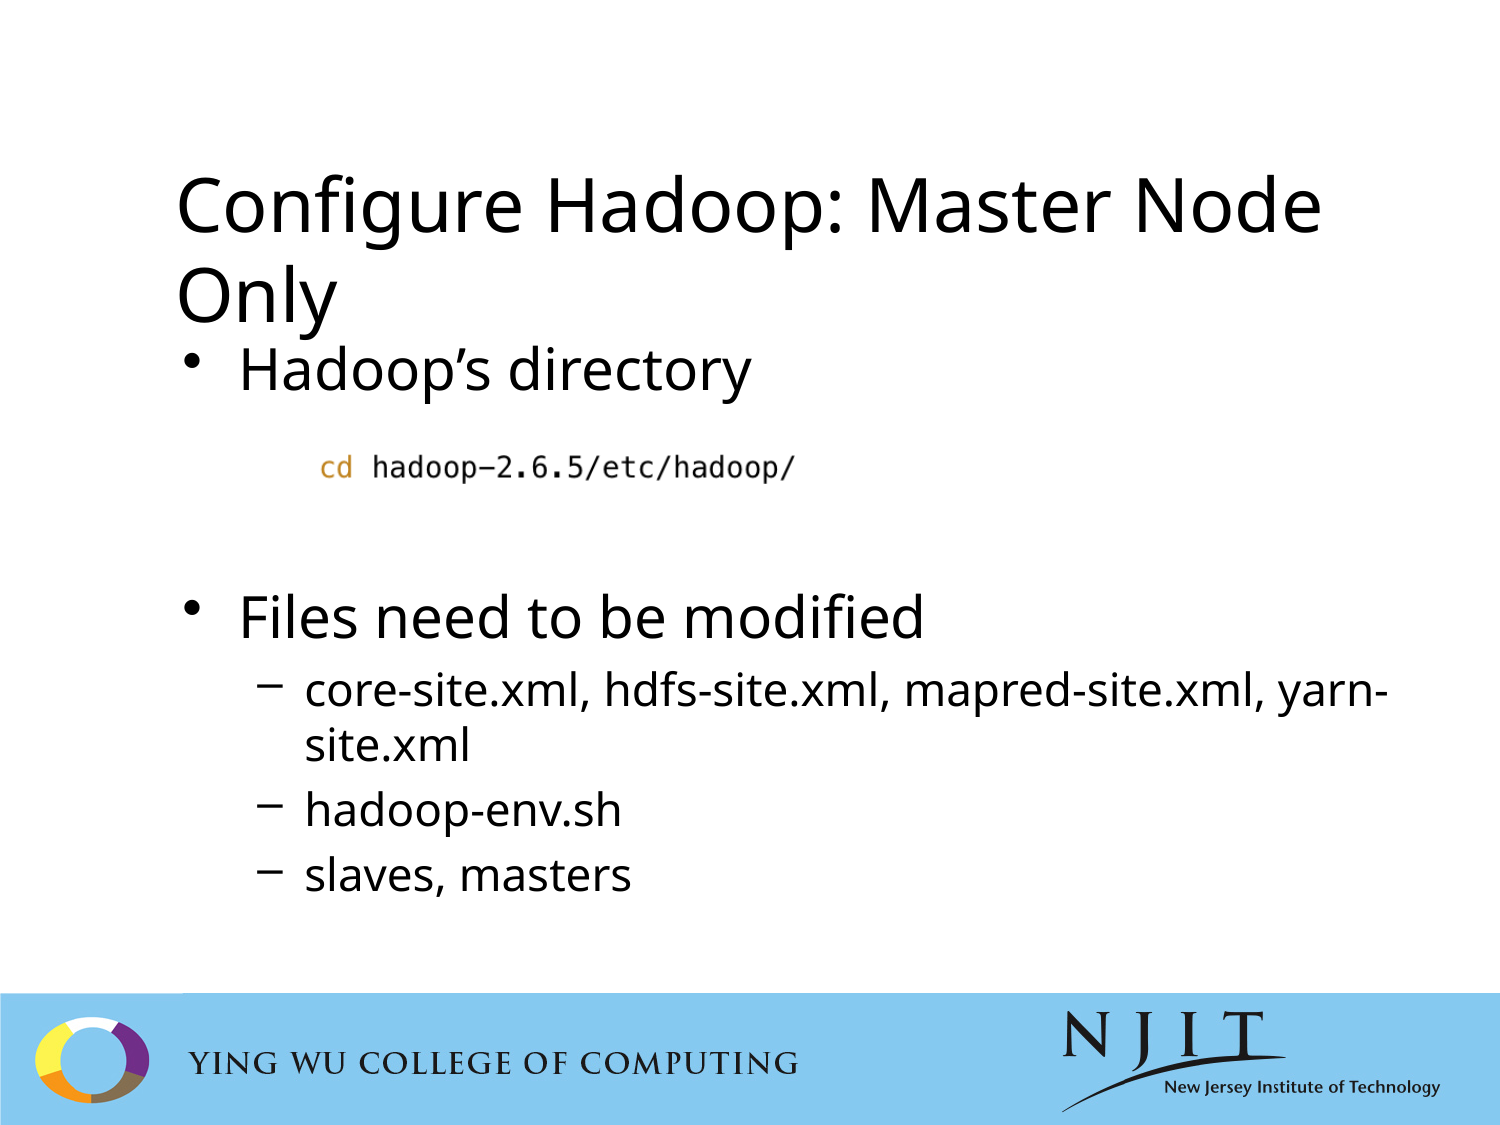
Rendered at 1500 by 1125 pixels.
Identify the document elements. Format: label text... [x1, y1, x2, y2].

picture [0, 993, 1500, 1125]
list Hadoop’s directory Files need to be modified core-site.xml, hdfs-site.xml, mapred-site.xml, yarn-site.xml hadoop-env.sh slaves, masters [174, 324, 1451, 926]
title Configure Hadoop: Master Node Only [167, 149, 1444, 313]
picture [305, 437, 817, 501]
